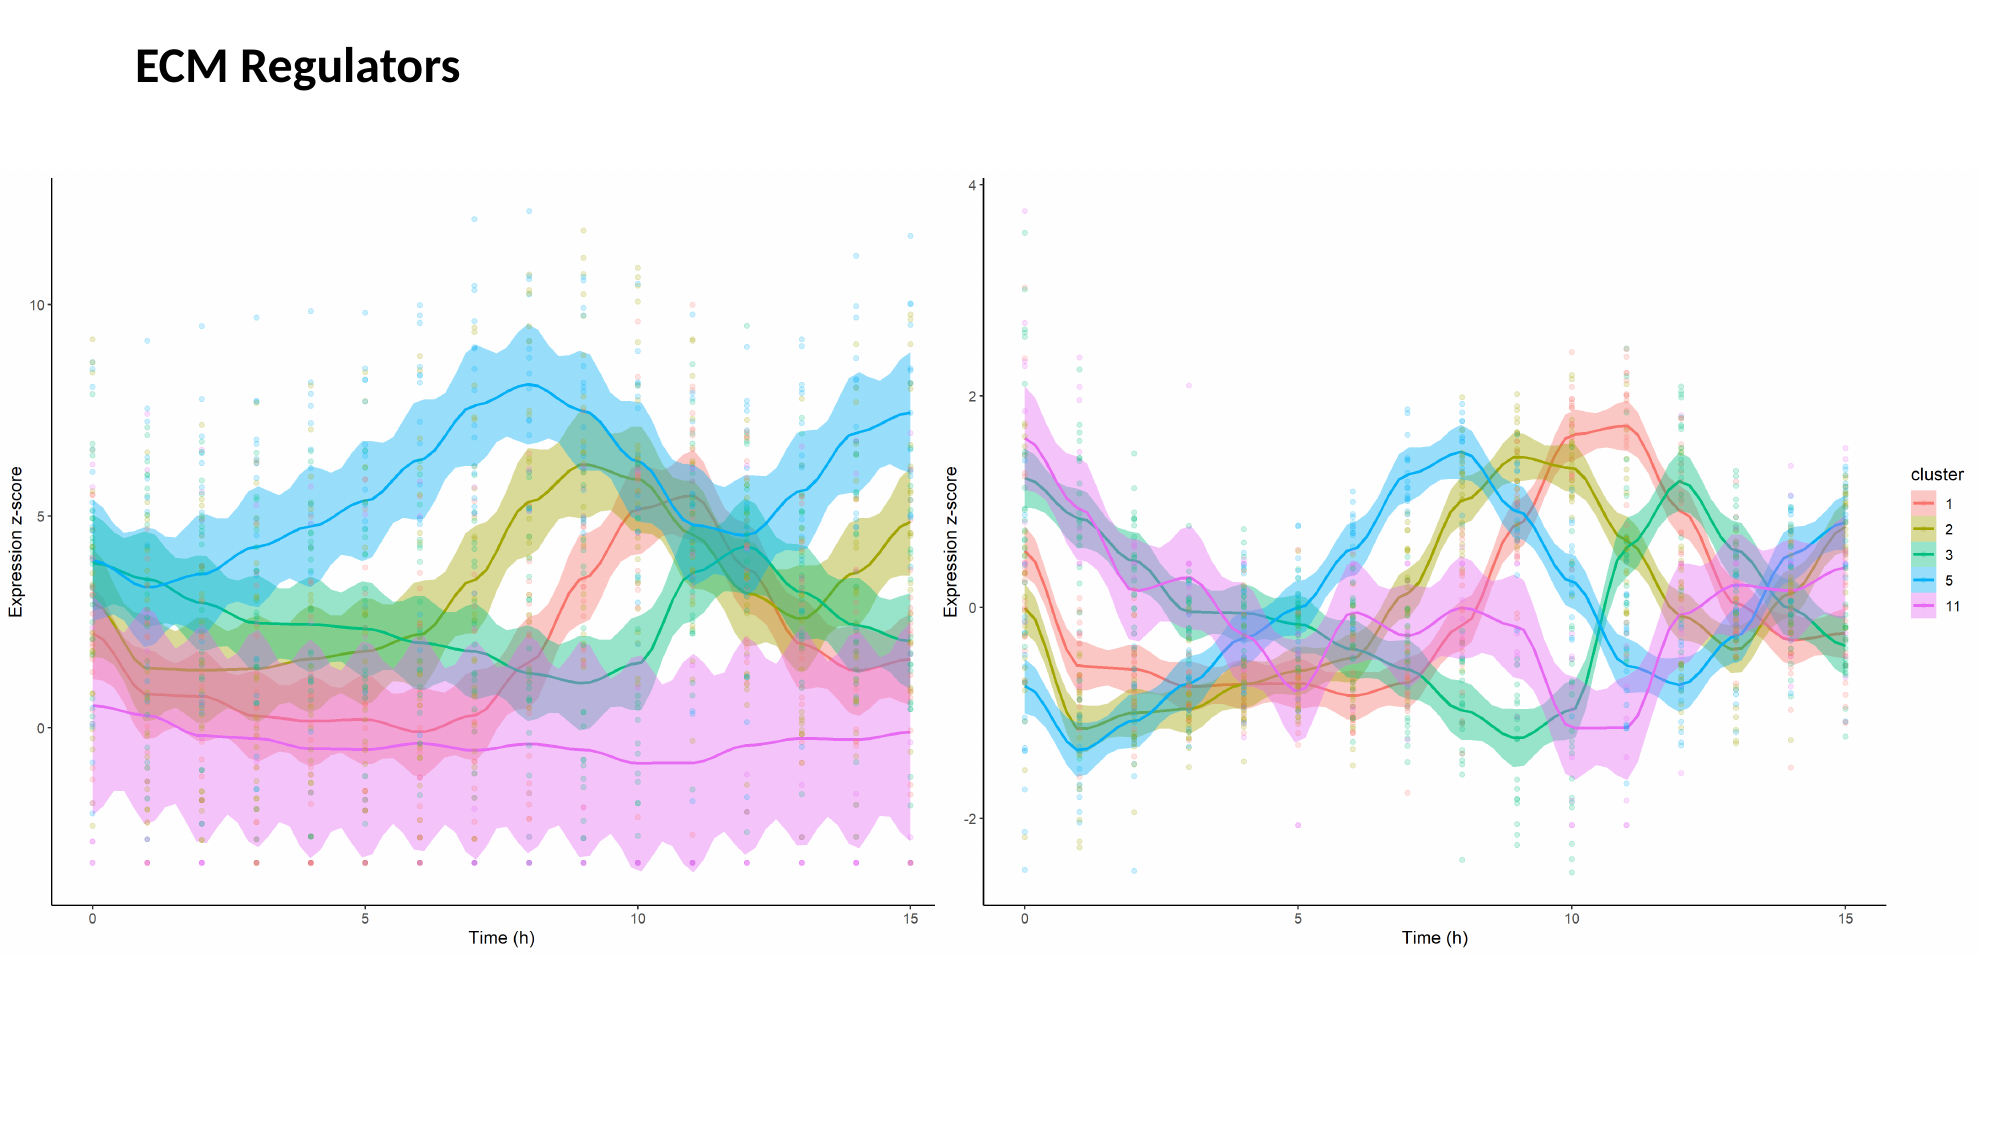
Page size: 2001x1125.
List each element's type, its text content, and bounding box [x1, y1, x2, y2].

text_box ECM Regulators [120, 24, 476, 100]
picture [0, 170, 1980, 955]
